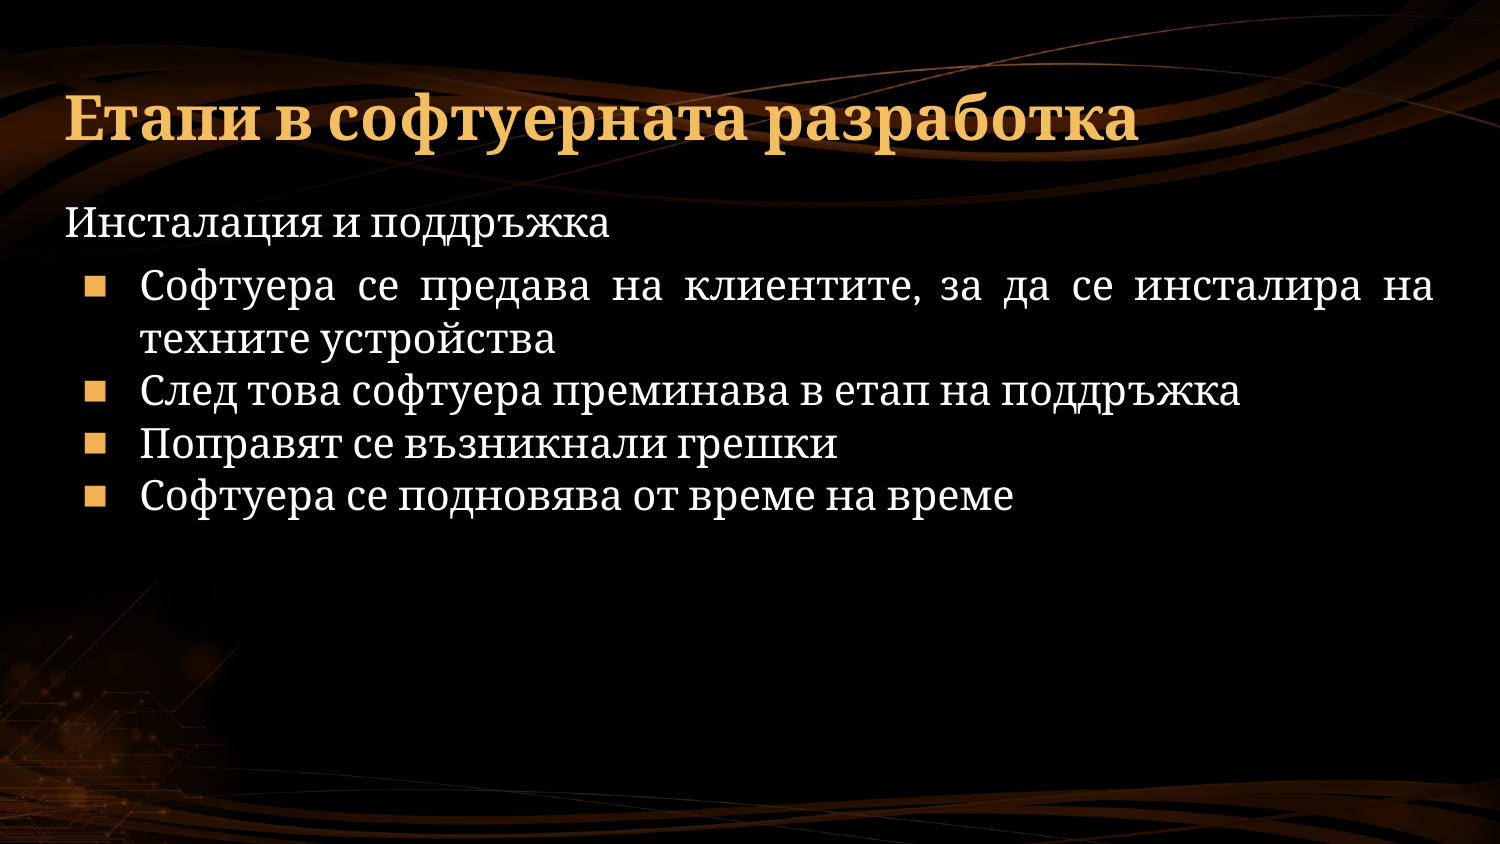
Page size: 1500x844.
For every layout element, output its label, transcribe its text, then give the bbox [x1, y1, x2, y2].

title Етапи в софтуерната разработка [51, 72, 1449, 167]
list Инсталация и поддръжка Софтуера се предава на клиентите, за да се инсталира на техните устройства След това софтуера преминава в етап на поддръжка Поправят се възникнали грешки Софтуера се подновява от време на време [51, 189, 1449, 750]
picture [0, 0, 1500, 844]
